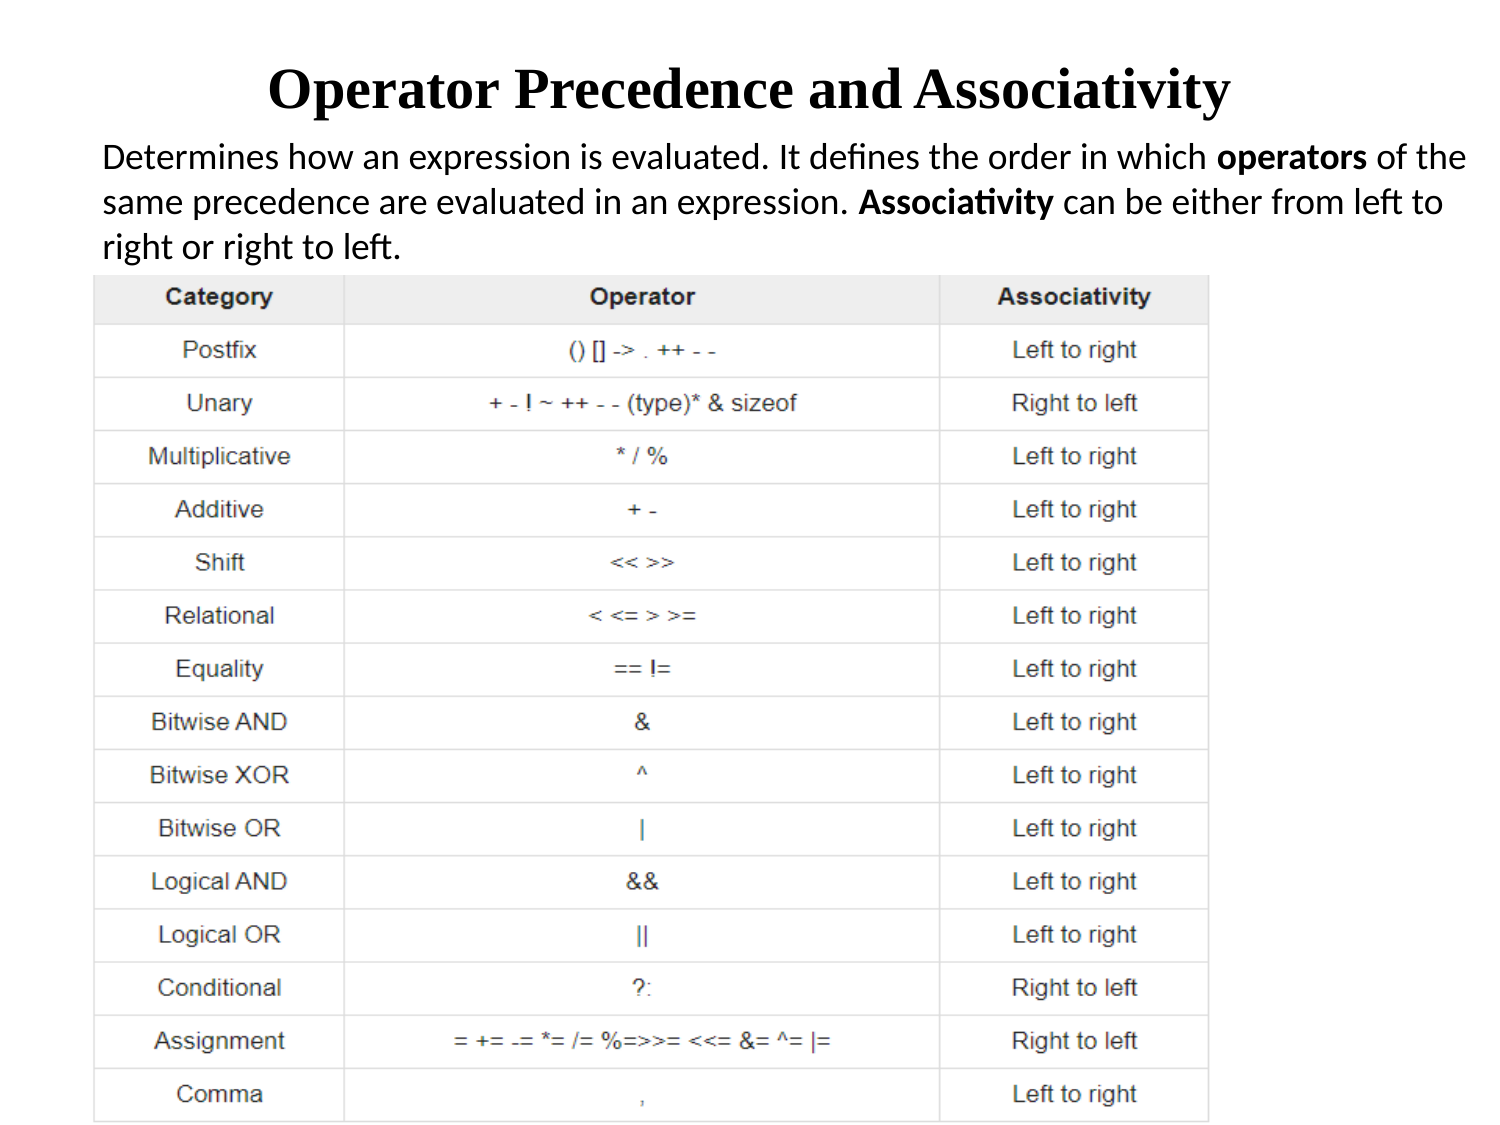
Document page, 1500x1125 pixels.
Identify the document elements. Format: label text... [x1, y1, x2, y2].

picture [87, 274, 1213, 1125]
title Operator Precedence and Associativity [75, 45, 1425, 125]
text_box Determines how an expression is evaluated. It defines the order in which operators of the same precedence are evaluated in an expression. Associativity can be either from left to right or right to left. [87, 124, 1500, 275]
